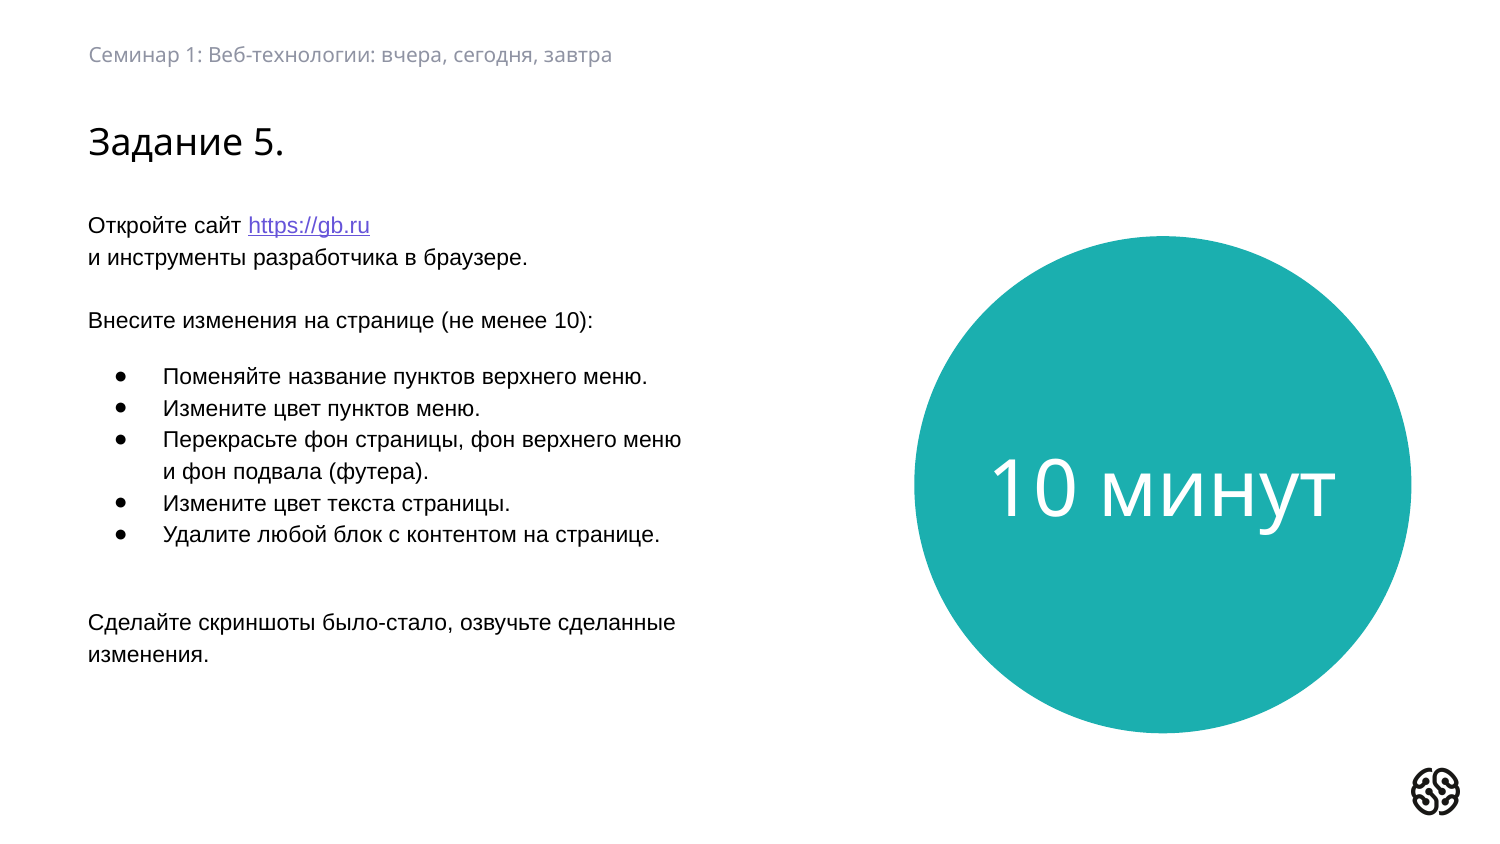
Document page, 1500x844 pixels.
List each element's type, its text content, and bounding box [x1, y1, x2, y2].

subtitle Откройте сайт https://gb.ru и инструменты разработчика в браузере. Внесите изменения на странице (не менее 10): Поменяйте название пунктов верхнего меню. Измените цвет пунктов меню. Перекрасьте фон страницы, фон верхнего меню и фон подвала (футера). Измените цвет текста страницы. Удалите любой блок с контентом на странице. Сделайте скриншоты было-стало, озвучьте сделанные изменения. [87, 206, 780, 739]
picture [1411, 767, 1460, 816]
text_box 10 минут [914, 236, 1412, 734]
title Задание 5. [88, 118, 1412, 178]
subtitle Семинар 1: Веб-технологии: вчера, сегодня, завтра [88, 24, 1412, 84]
